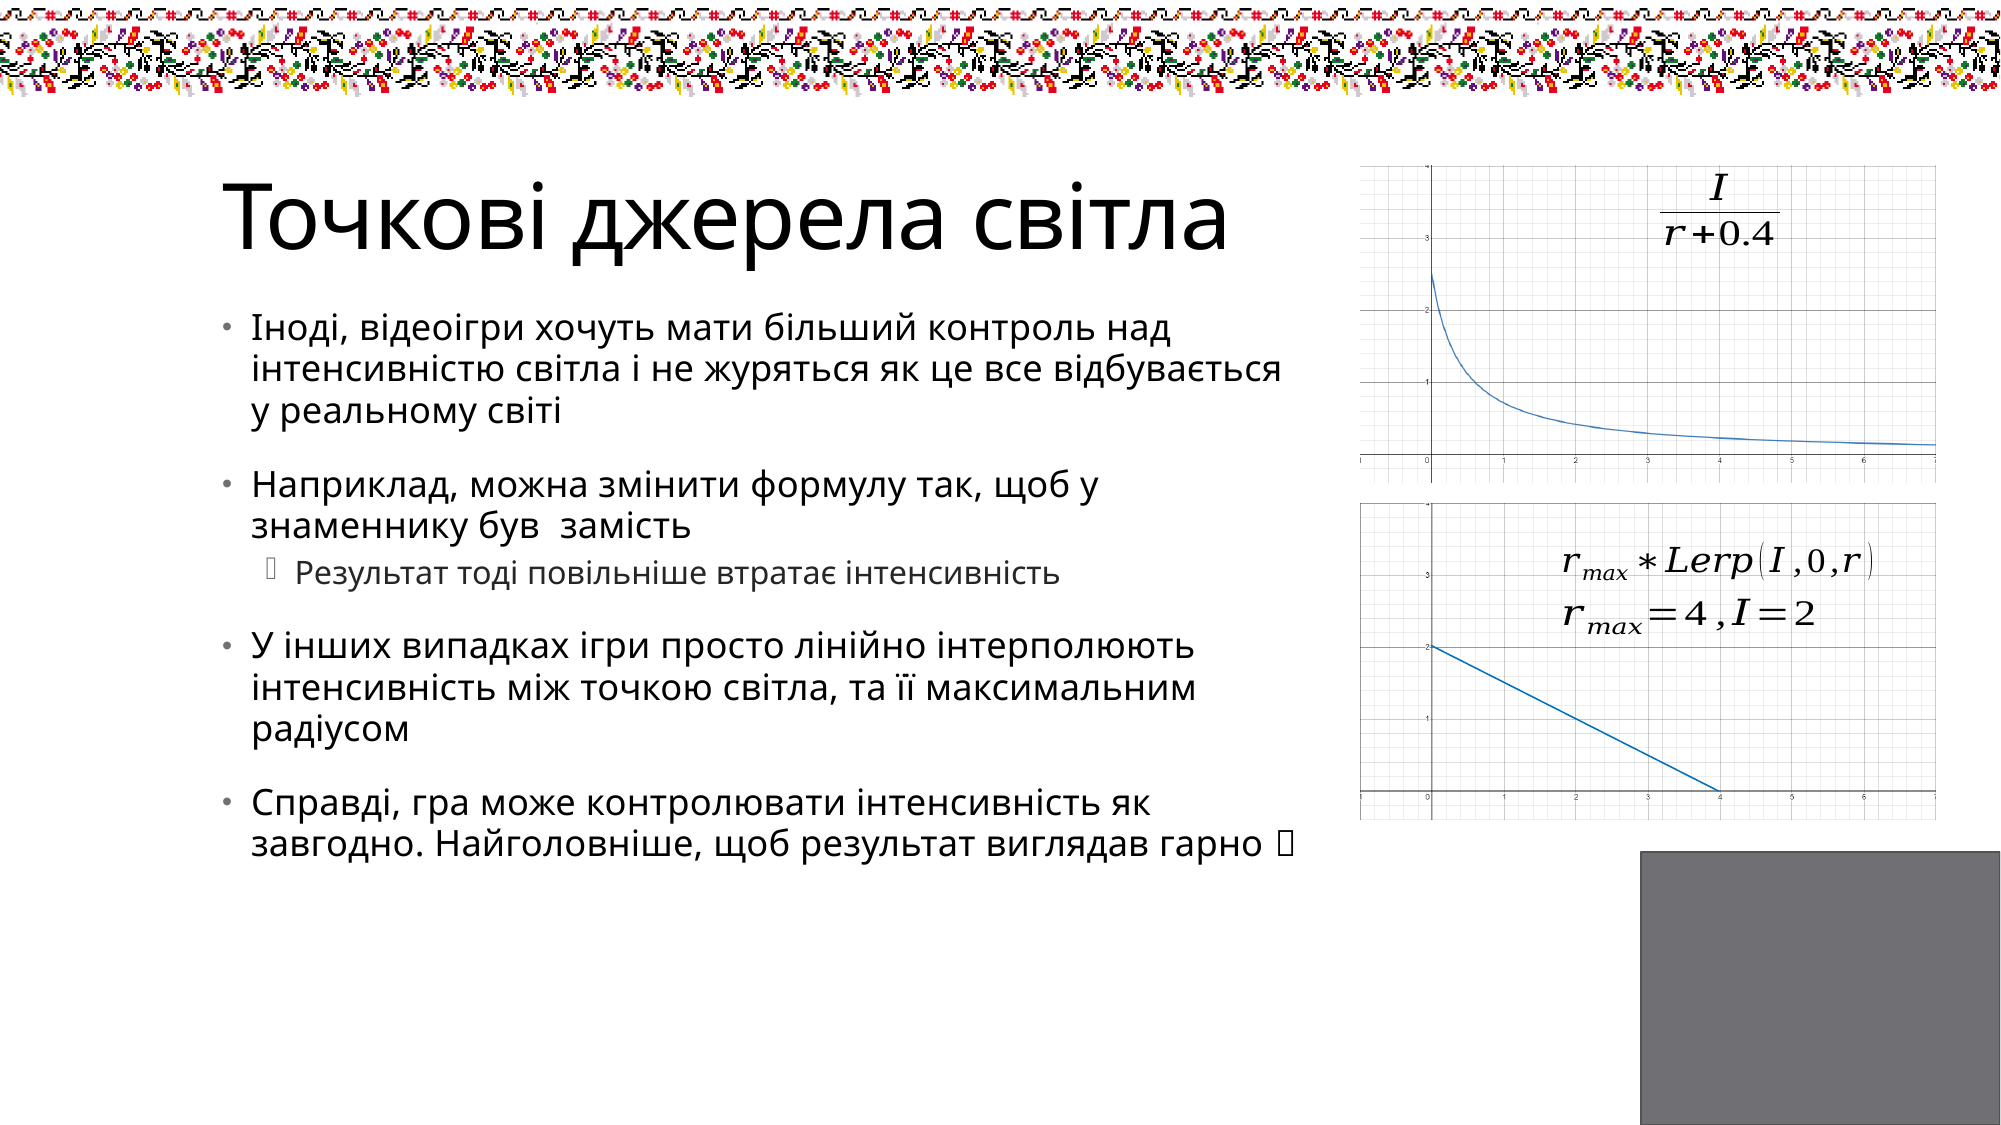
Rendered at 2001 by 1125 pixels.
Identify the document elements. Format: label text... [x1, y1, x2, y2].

picture [1359, 165, 1936, 483]
picture [1359, 503, 1936, 821]
title Точкові джерела світла [206, 60, 1797, 278]
picture [0, 8, 2001, 97]
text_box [1430, 645, 1720, 792]
